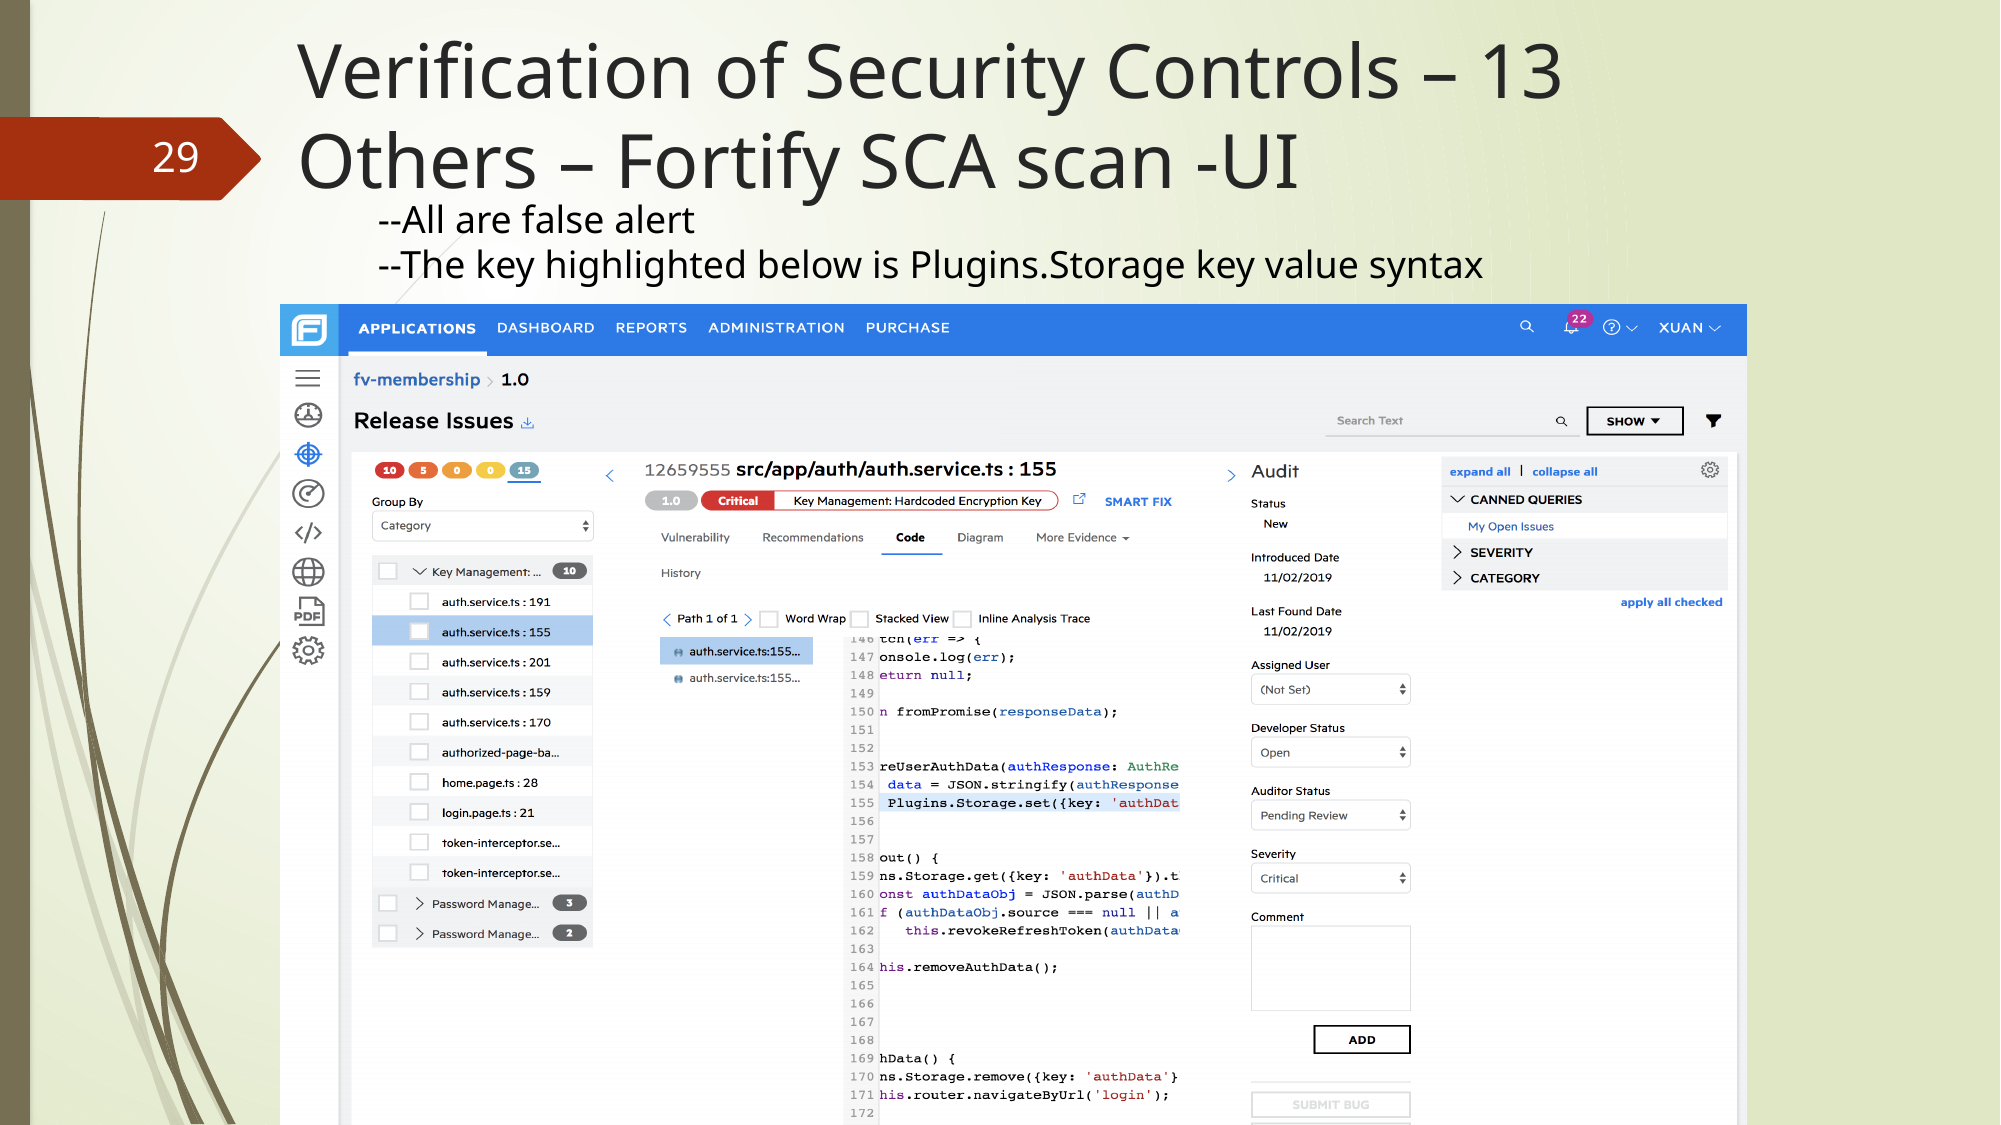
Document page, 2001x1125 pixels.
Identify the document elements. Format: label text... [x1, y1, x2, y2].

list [280, 304, 1747, 1125]
text_box --All are false alert --The key highlighted below is Plugins.Storage key value syntax [363, 189, 1500, 294]
title Verification of Security Controls – 13 Others – Fortify SCA scan -UI [282, 15, 1745, 243]
slide_number 29 [87, 129, 216, 190]
